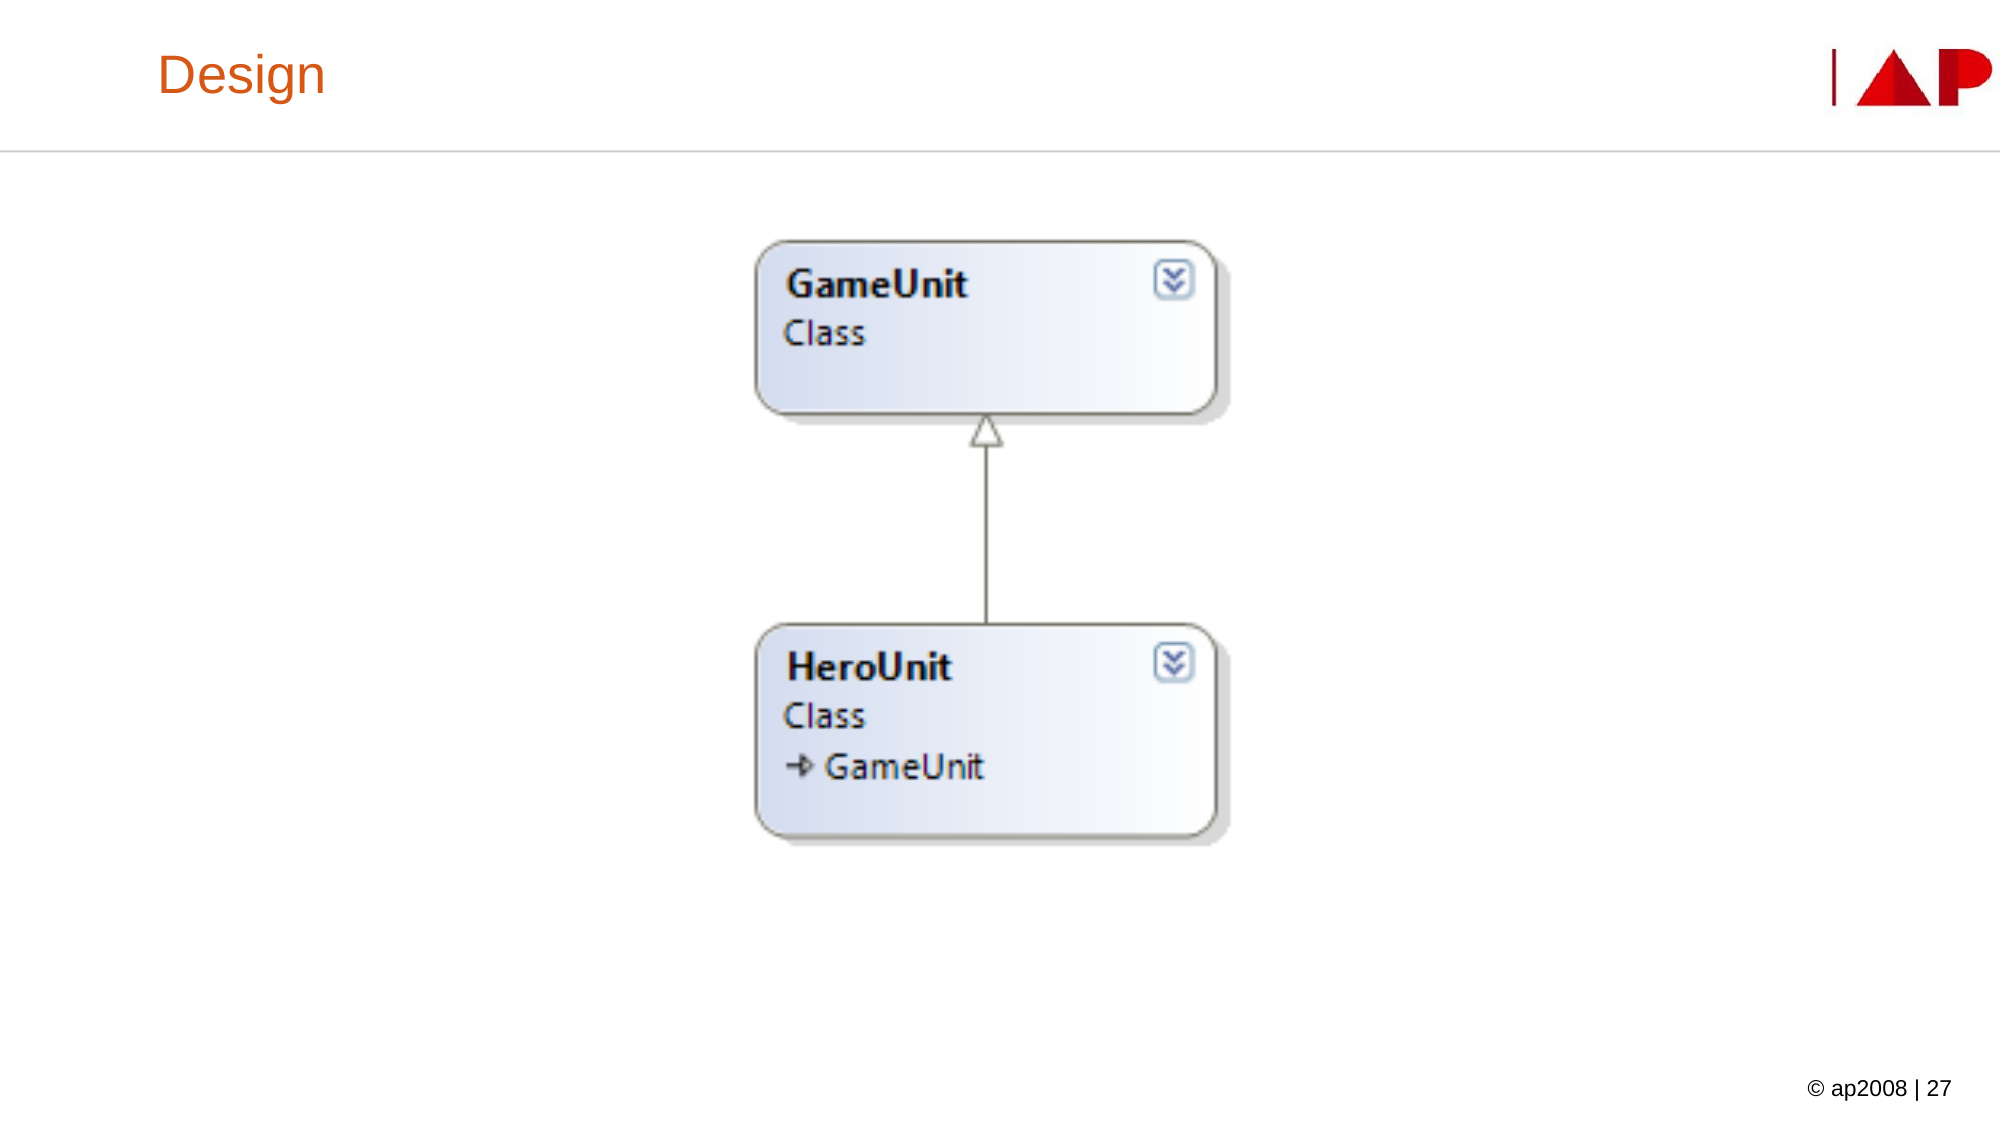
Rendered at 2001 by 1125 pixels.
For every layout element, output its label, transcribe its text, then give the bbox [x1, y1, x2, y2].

picture [1843, 10, 2000, 142]
picture [663, 190, 1337, 912]
title Design [157, 0, 1843, 152]
slide_number © ap2008 | 27 [1425, 1061, 1953, 1113]
